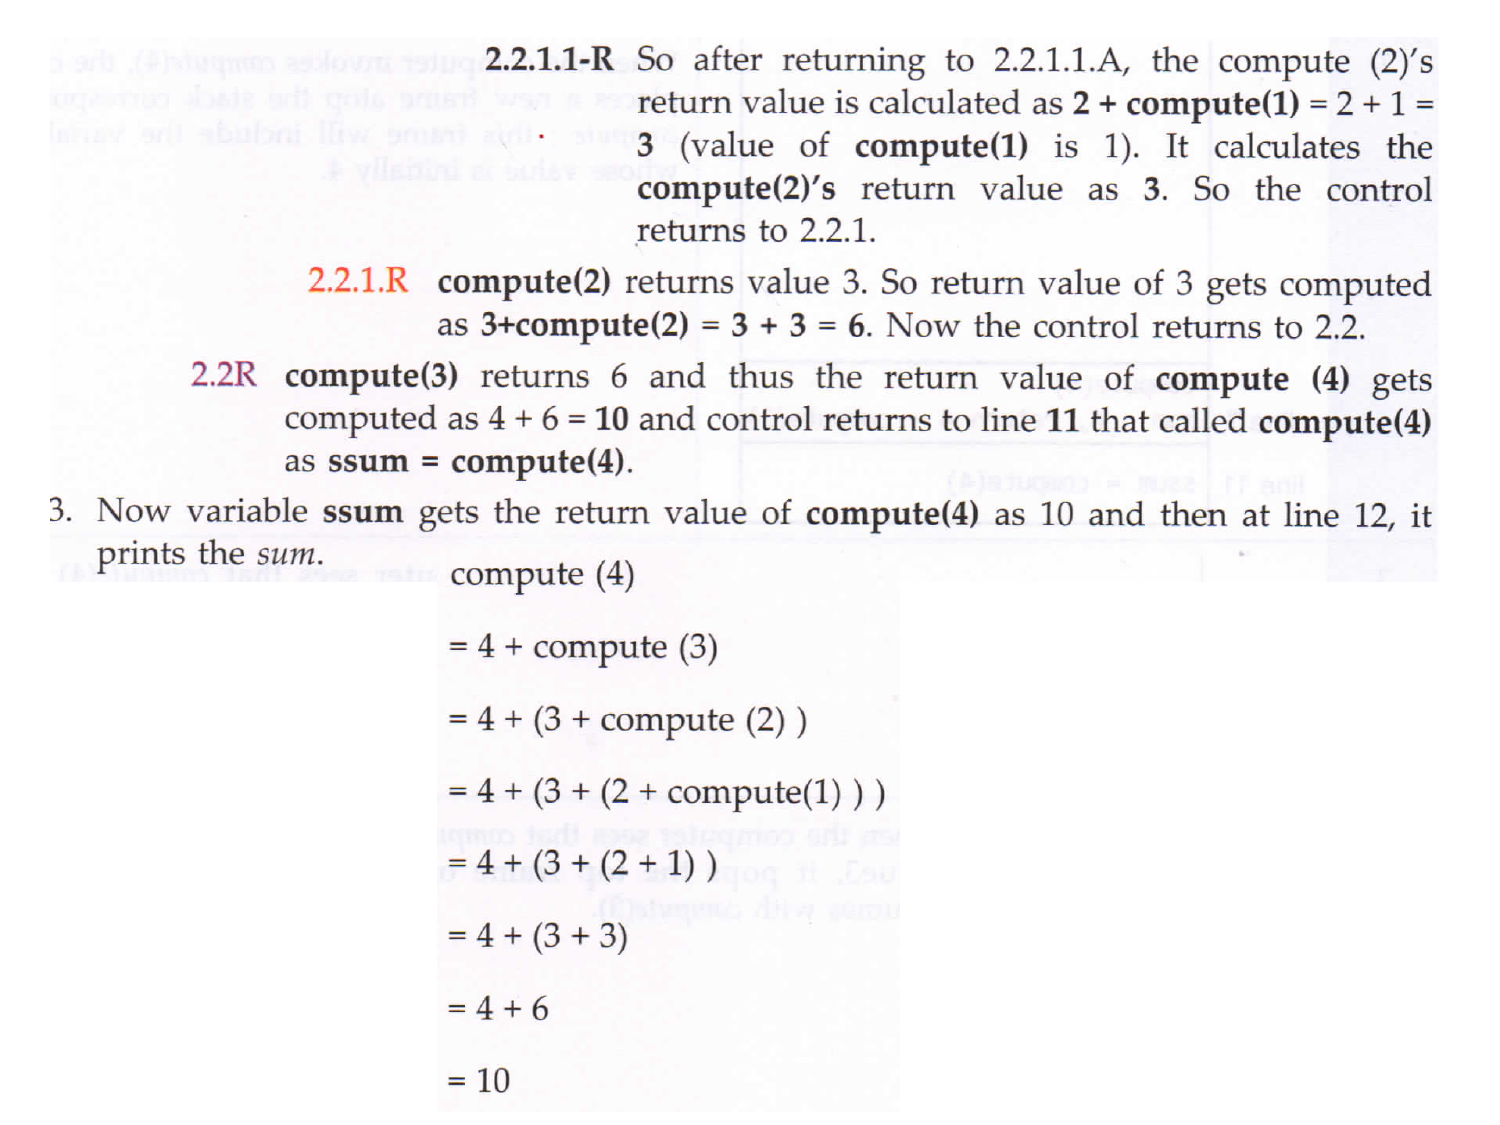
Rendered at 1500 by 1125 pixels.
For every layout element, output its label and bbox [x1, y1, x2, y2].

picture [49, 37, 1439, 1112]
